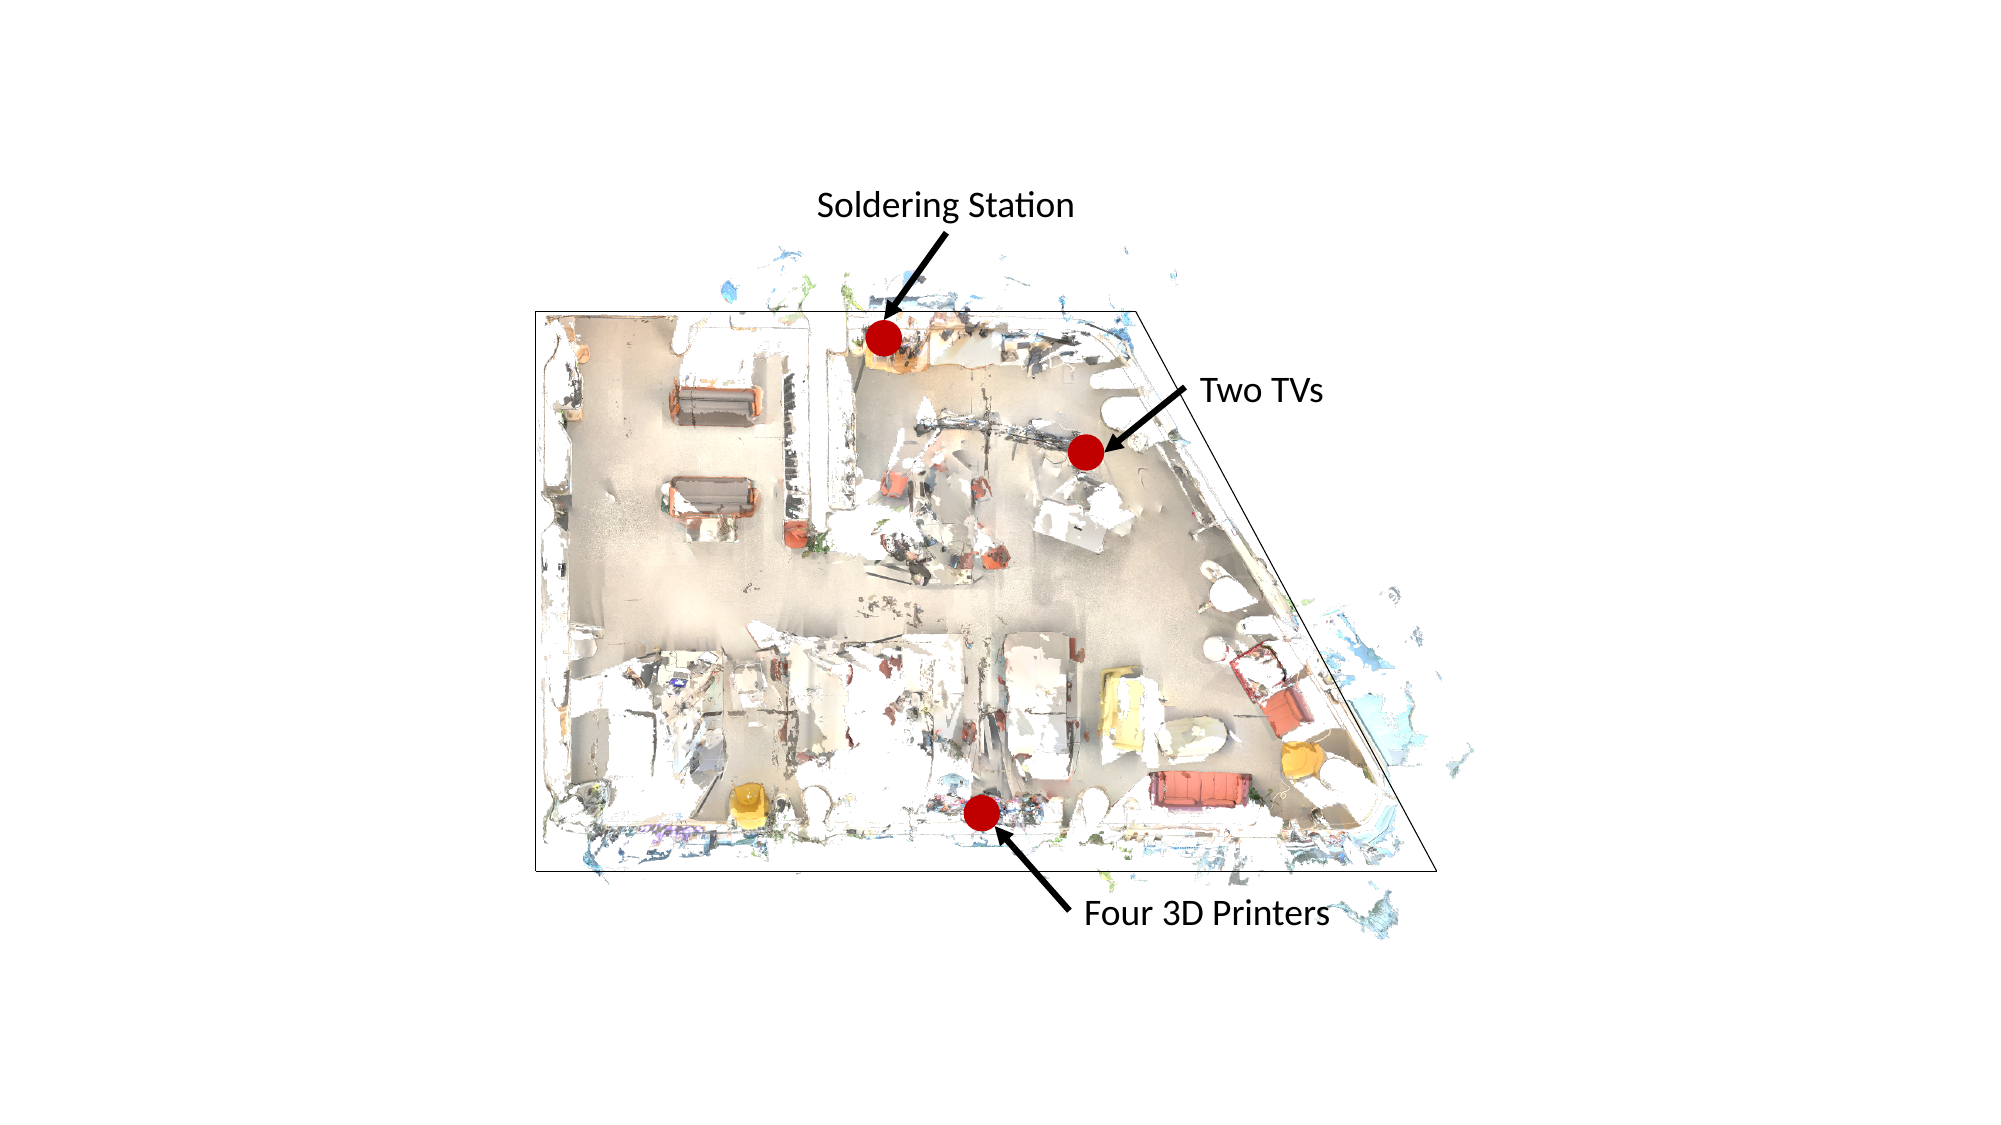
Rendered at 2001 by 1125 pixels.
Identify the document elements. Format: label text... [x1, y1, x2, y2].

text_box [1135, 311, 1437, 872]
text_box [994, 872, 1068, 912]
text_box Soldering Station [802, 172, 1091, 207]
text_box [1104, 387, 1135, 453]
picture [437, 207, 1563, 988]
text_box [994, 826, 1068, 871]
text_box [883, 233, 947, 311]
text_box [883, 312, 947, 320]
